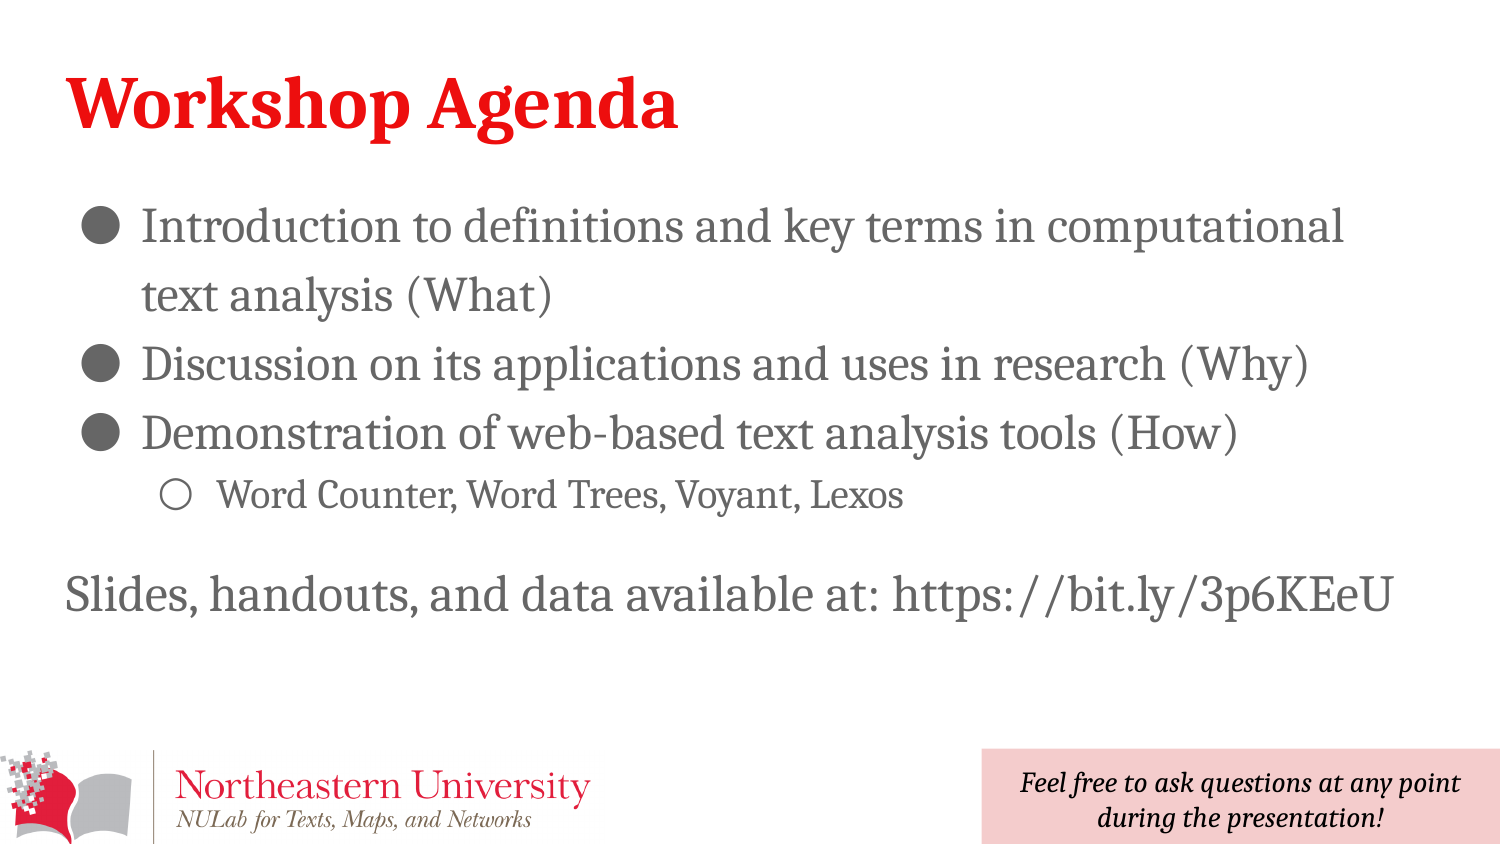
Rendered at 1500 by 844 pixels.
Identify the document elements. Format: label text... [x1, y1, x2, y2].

picture [0, 750, 605, 844]
list Introduction to definitions and key terms in computational text analysis (What) Discussion on its applications and uses in research (Why) Demonstration of web-based text analysis tools (How) Word Counter, Word Trees, Voyant, Lexos Slides, handouts, and data available at: https://bit.ly/3p6KEeU [51, 168, 1449, 730]
title Workshop Agenda [51, 38, 1449, 133]
